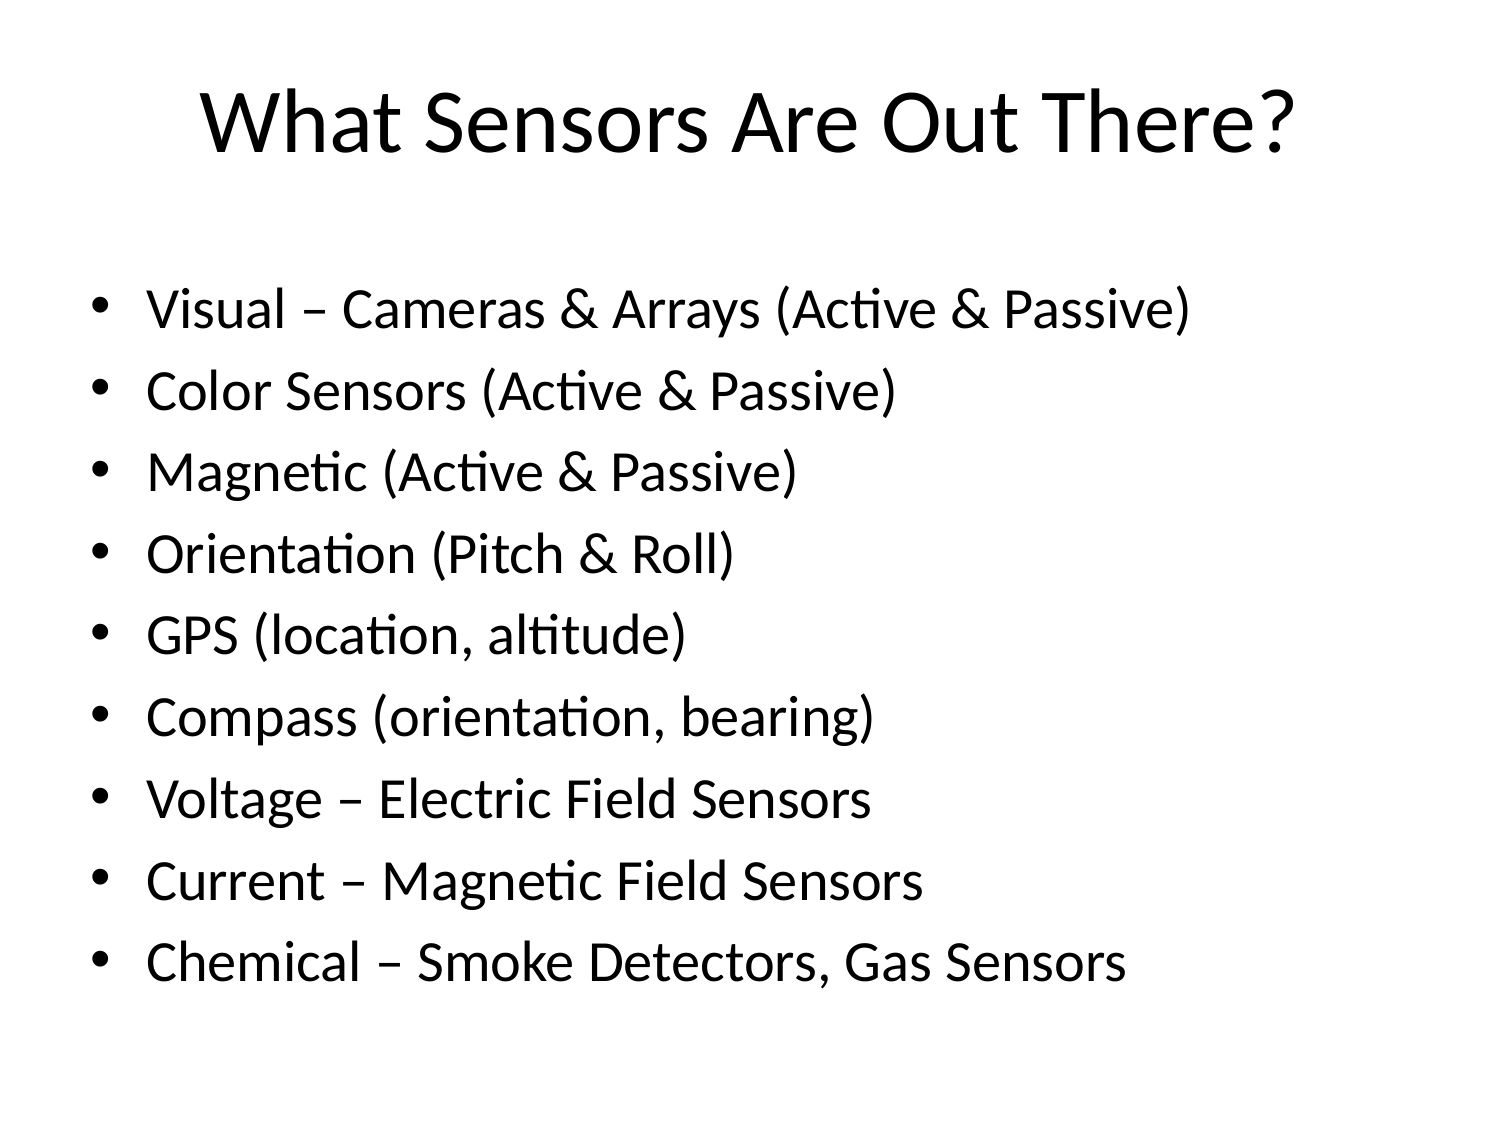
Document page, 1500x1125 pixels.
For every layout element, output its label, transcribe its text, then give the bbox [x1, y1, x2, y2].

list Visual – Cameras & Arrays (Active & Passive) Color Sensors (Active & Passive) Magnetic (Active & Passive) Orientation (Pitch & Roll) GPS (location, altitude) Compass (orientation, bearing) Voltage – Electric Field Sensors Current – Magnetic Field Sensors Chemical – Smoke Detectors, Gas Sensors [75, 262, 1438, 1038]
title What Sensors Are Out There? [75, 45, 1425, 188]
